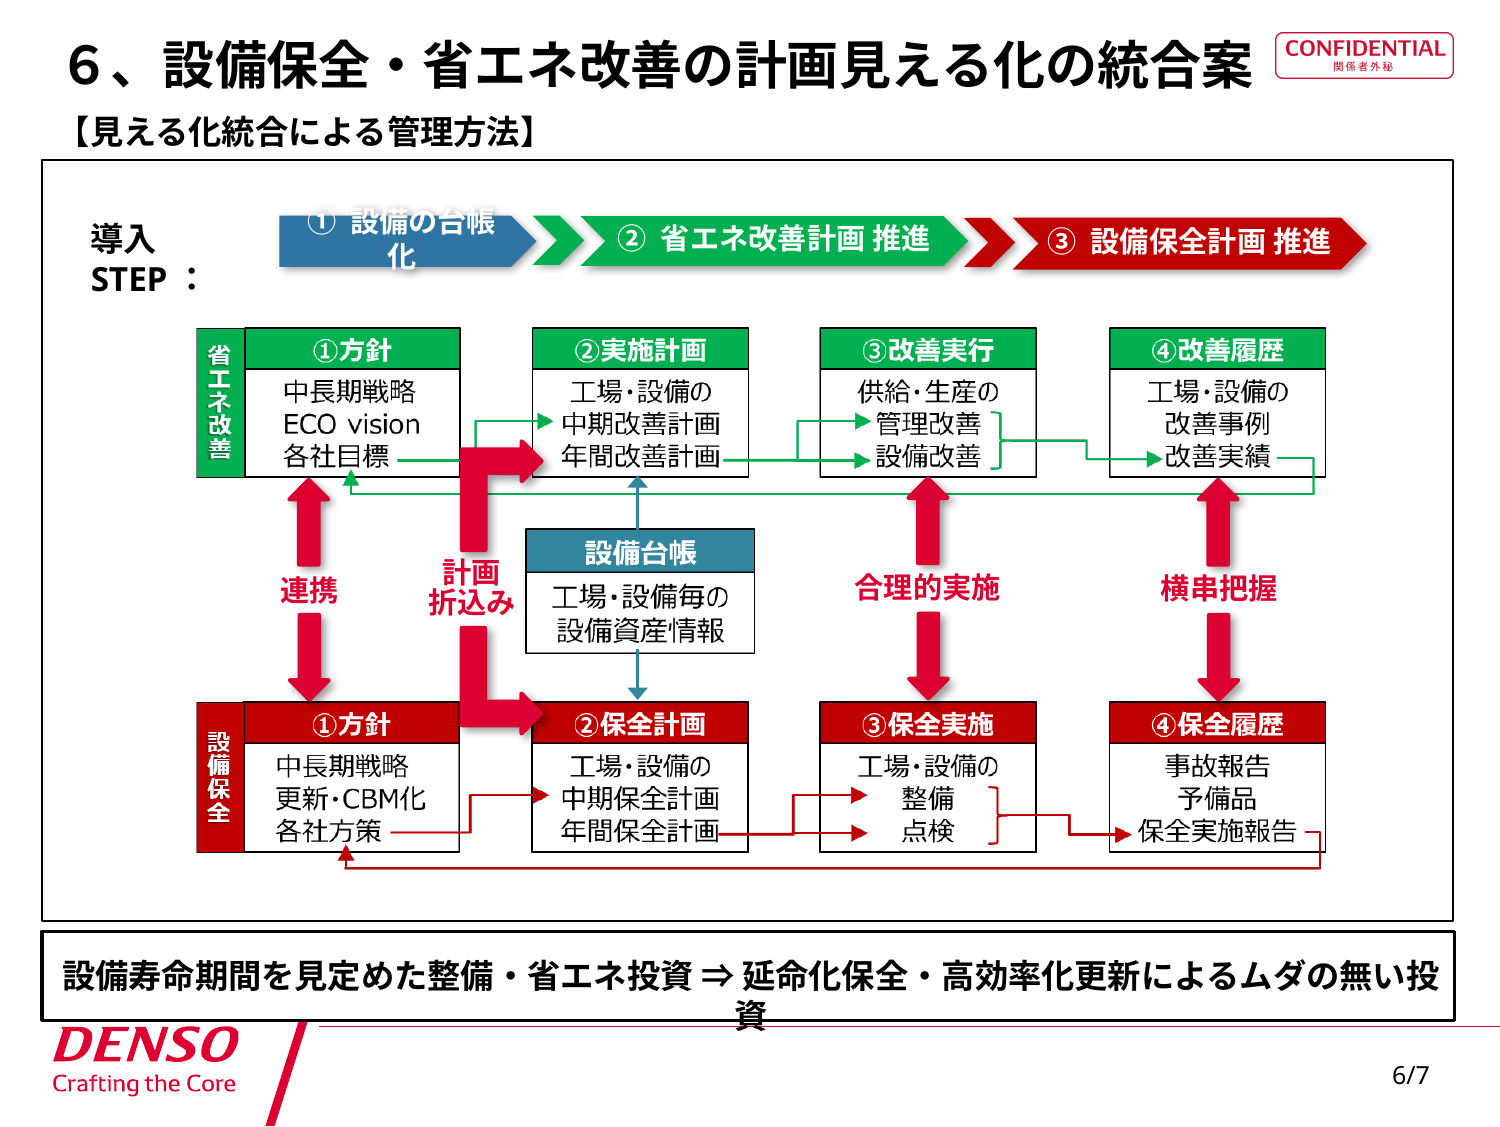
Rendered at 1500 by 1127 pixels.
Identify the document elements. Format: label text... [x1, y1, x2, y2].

text_box ② 省エネ改善計画 推進 [580, 216, 969, 266]
picture [188, 699, 328, 863]
title ６、設備保全・省エネ改善の計画見える化の統合案 [0, 32, 1500, 110]
text_box 導入STEP： [90, 210, 272, 306]
picture [1321, 699, 1326, 863]
text_box ① 設備の台帳化 [279, 215, 537, 267]
text_box [40, 157, 1456, 923]
text_box [40, 929, 1457, 1022]
text_box [961, 215, 1018, 270]
text_box 6/7 [1363, 1051, 1459, 1097]
picture [188, 324, 1326, 489]
text_box ③ 設備保全計画 推進 [1012, 217, 1367, 270]
text_box [530, 213, 587, 268]
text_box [227, 441, 1301, 734]
picture [1275, 32, 1455, 79]
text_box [333, 403, 1315, 532]
text_box 【見える化統合による管理方法】 [41, 104, 725, 159]
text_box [328, 648, 1321, 870]
text_box 設備寿命期間を見定めた整備・省エネ投資 ⇒ 延命化保全・高効率化更新によるムダの無い投資 [41, 949, 1460, 1042]
